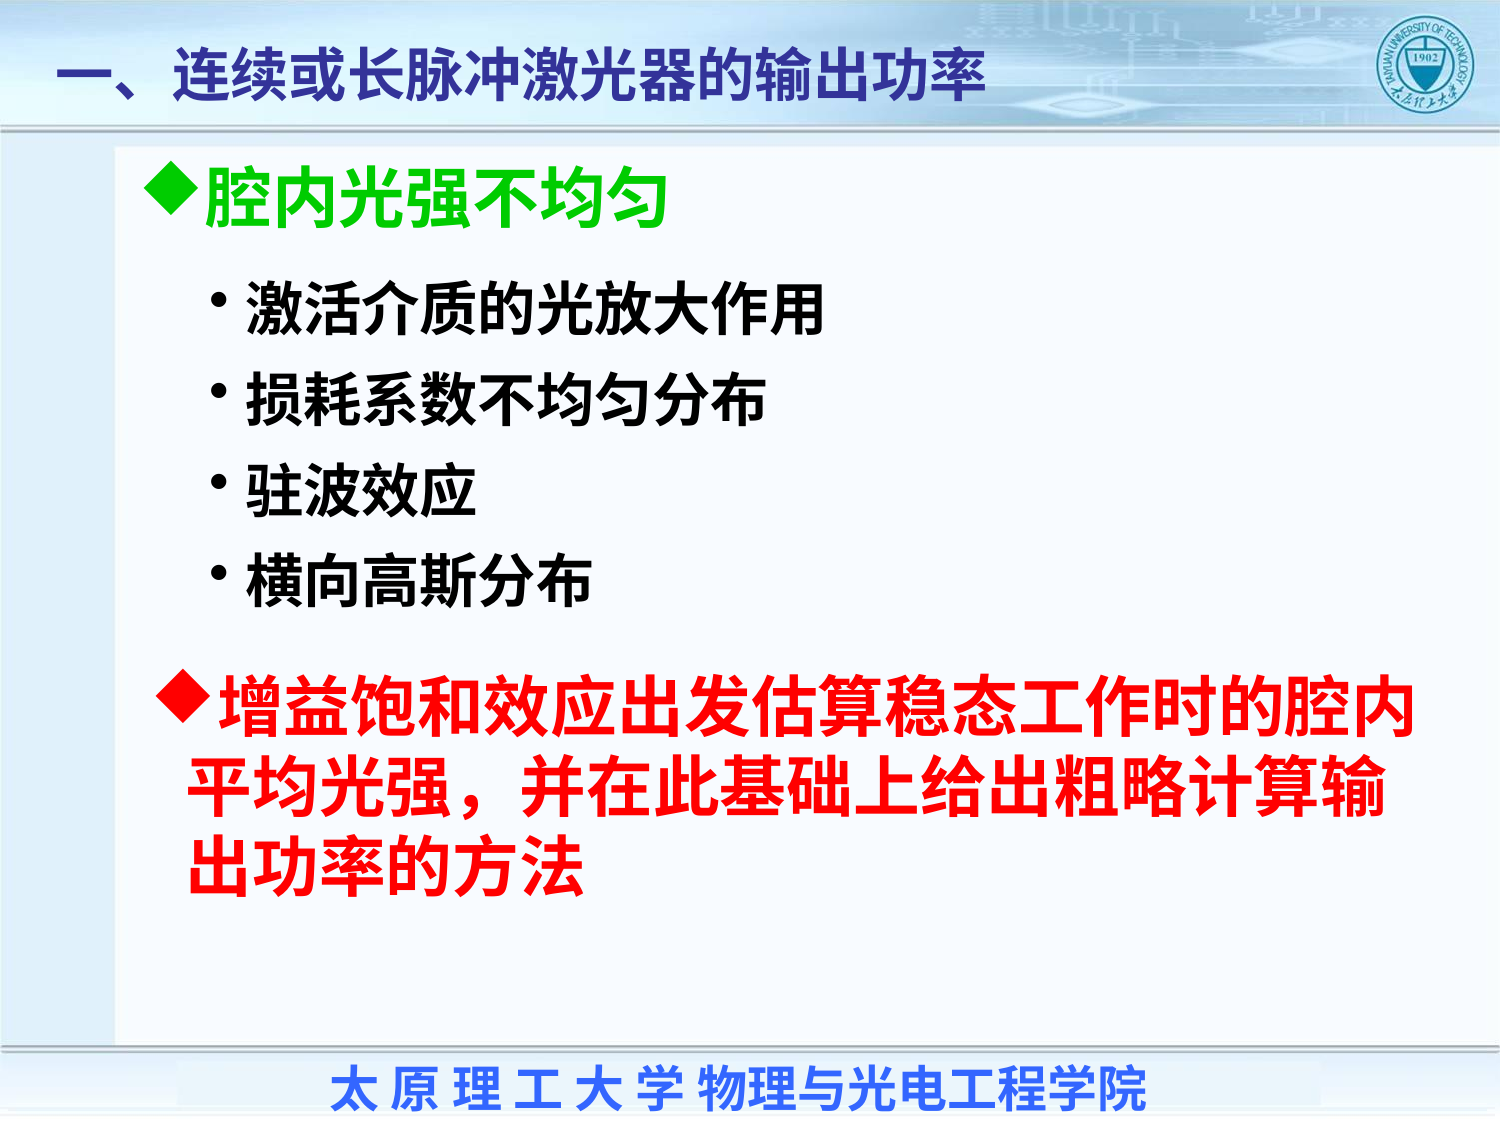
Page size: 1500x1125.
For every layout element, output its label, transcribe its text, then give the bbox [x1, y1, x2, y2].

picture [0, 0, 1500, 1123]
text_box 腔内光强不均匀 [123, 148, 916, 244]
text_box 激活介质的光放大作用 损耗系数不均匀分布 驻波效应 横向高斯分布 [194, 243, 1353, 622]
text_box 增益饱和效应出发估算稳态工作时的腔内平均光强，并在此基础上给出粗略计算输出功率的方法 [135, 656, 1436, 912]
text_box 一、连续或长脉冲激光器的输出功率 [41, 31, 1282, 116]
